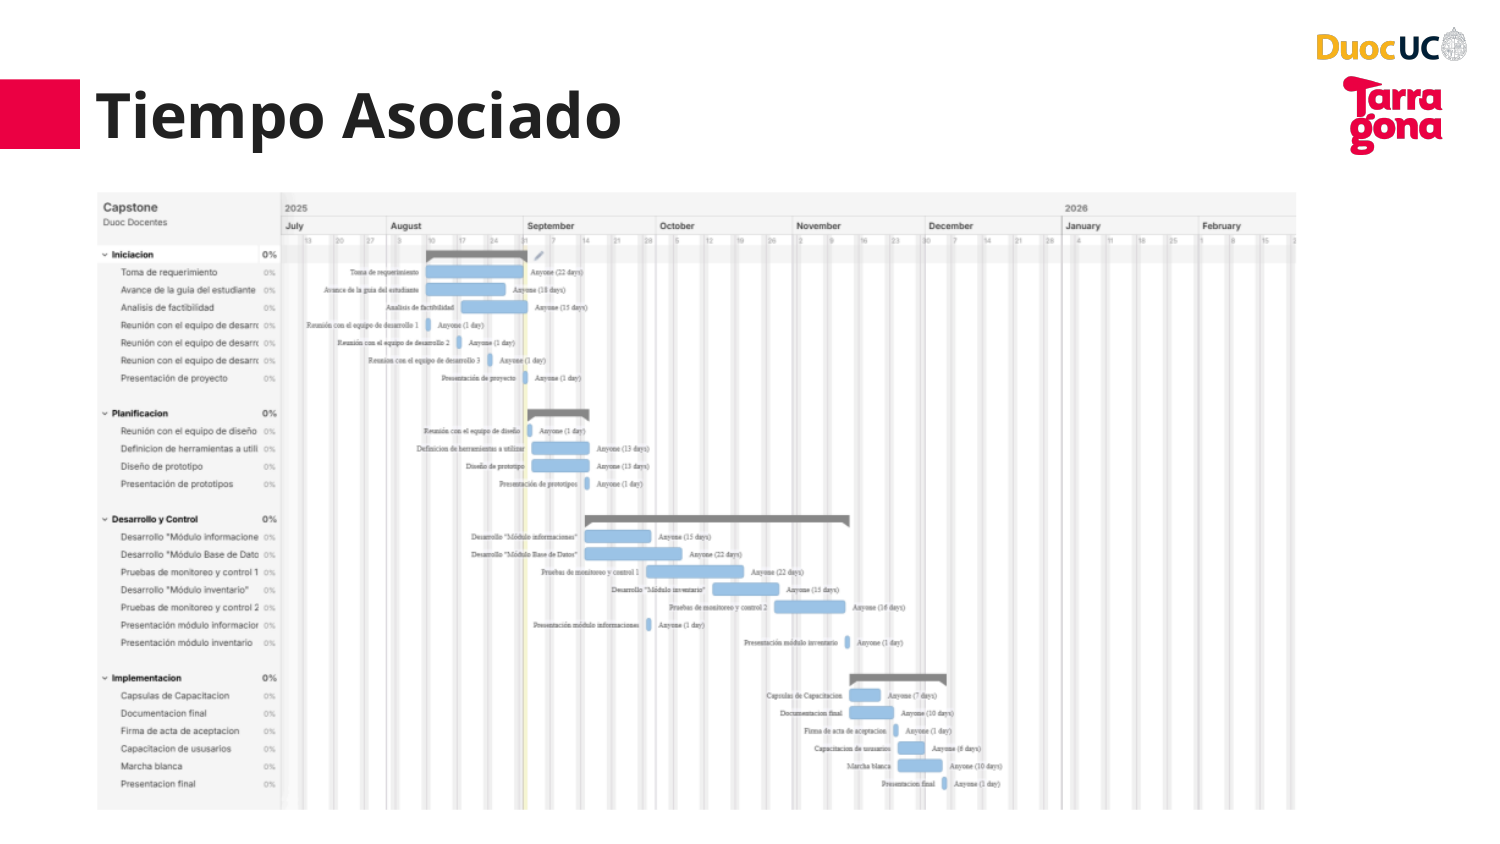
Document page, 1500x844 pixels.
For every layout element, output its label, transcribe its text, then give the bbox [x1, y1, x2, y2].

picture [94, 190, 1306, 816]
text_box Tiempo Asociado [79, 61, 944, 167]
text_box [0, 79, 80, 149]
picture [1314, 24, 1469, 169]
